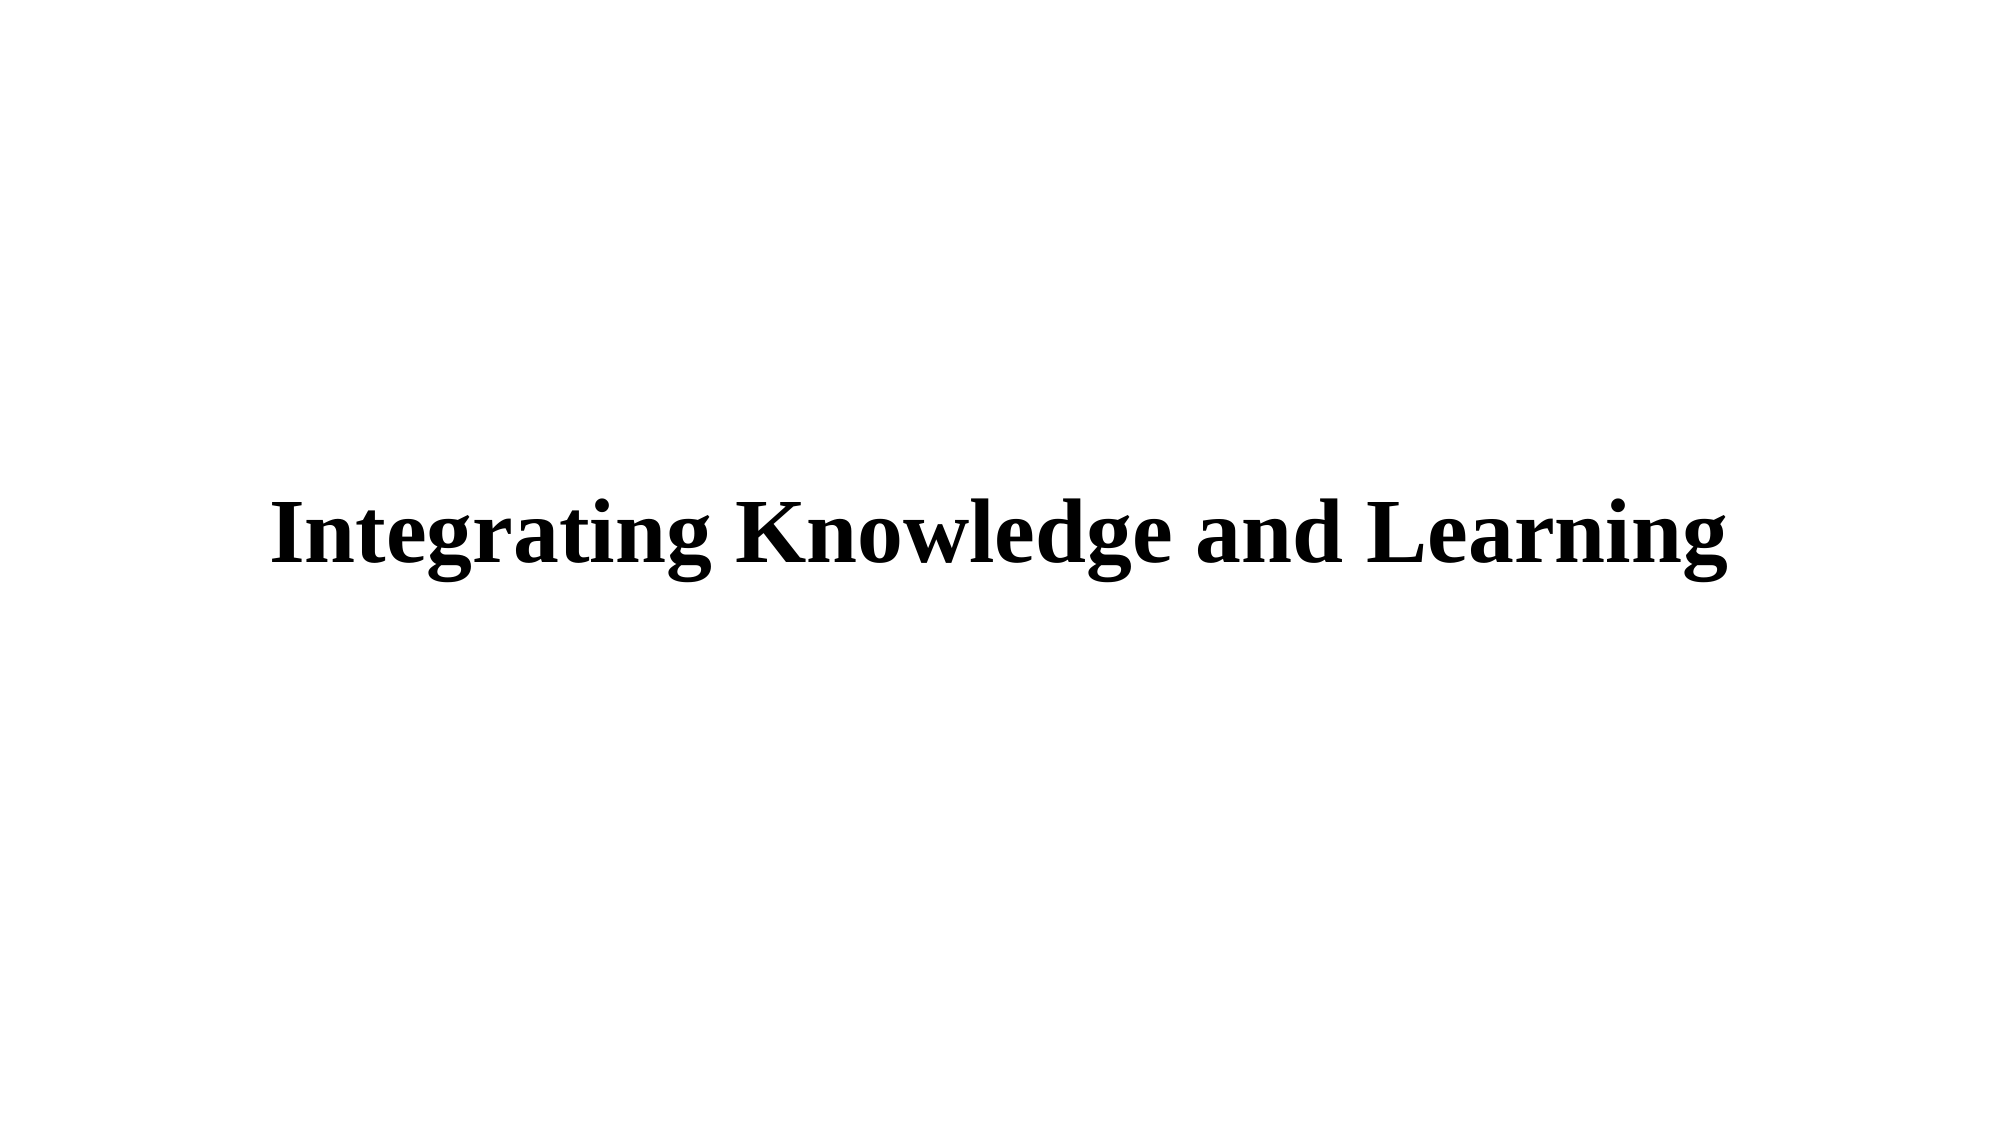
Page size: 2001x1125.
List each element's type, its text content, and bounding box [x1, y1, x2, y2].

title Integrating Knowledge and Learning [249, 408, 1750, 658]
